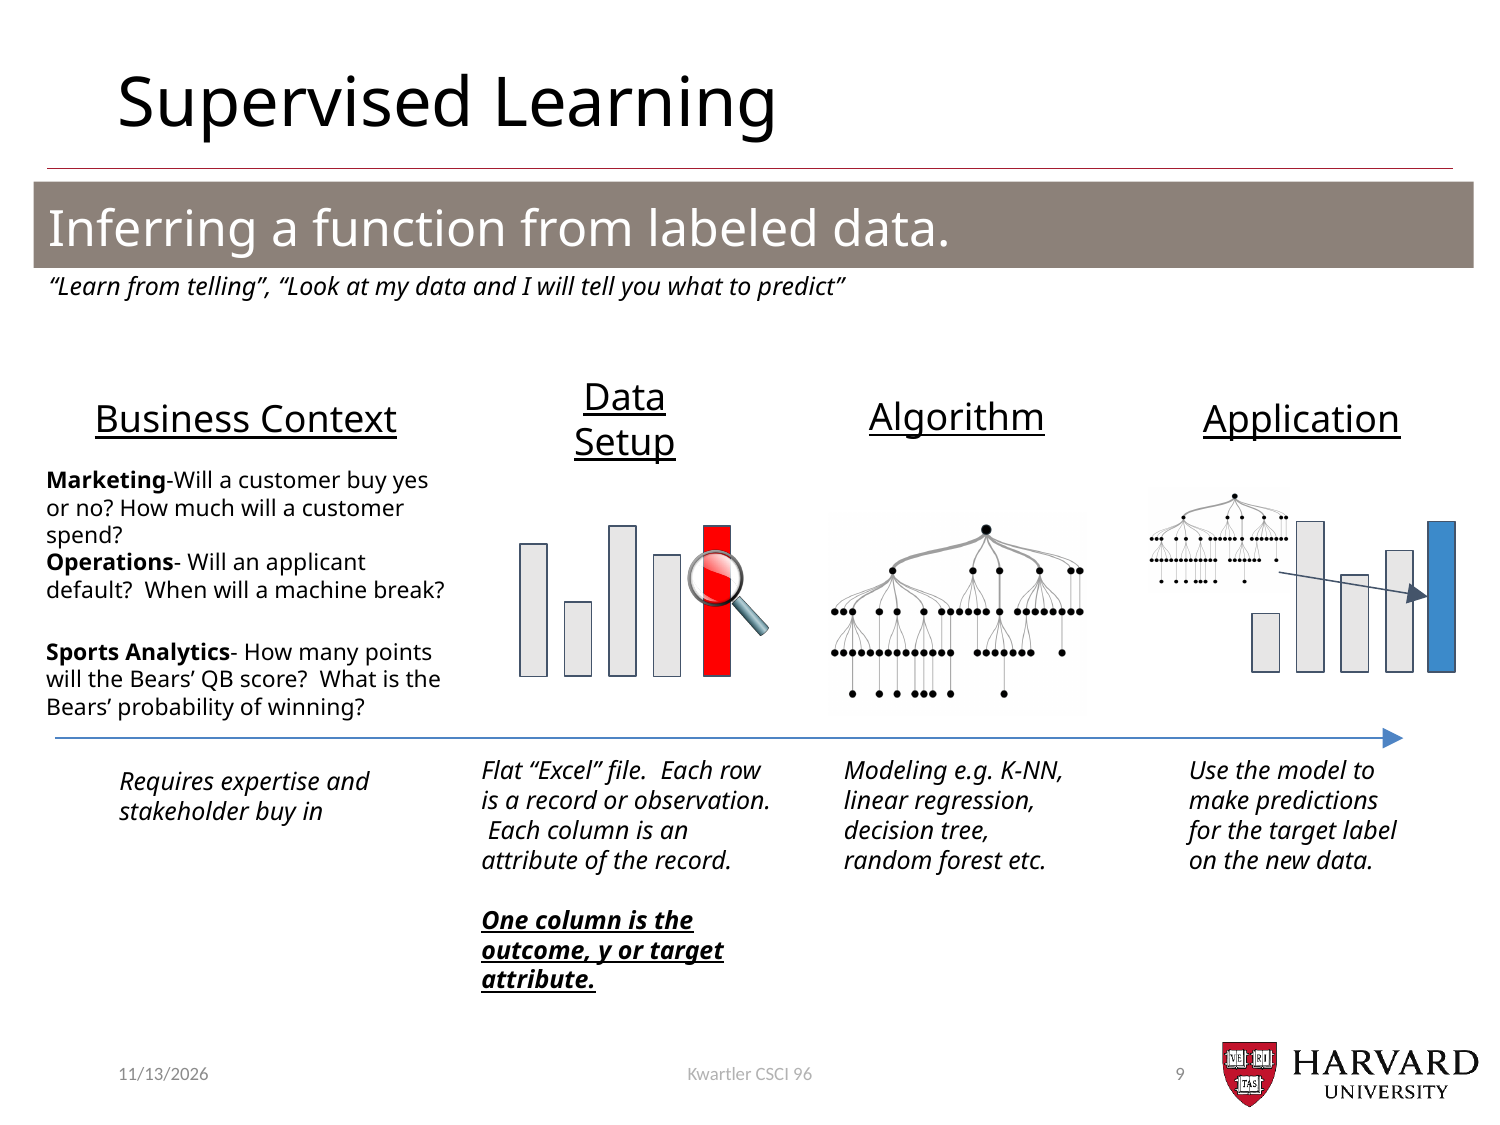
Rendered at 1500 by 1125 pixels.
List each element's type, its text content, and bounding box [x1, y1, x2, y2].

text_box Inferring a function from labeled data. [33, 181, 1474, 255]
footer Kwartler CSCI 96 [496, 1042, 1004, 1103]
text_box Application [1170, 380, 1434, 452]
text_box Sports Analytics- How many points will the Bears’ QB score? What is the Bears’ probability of winning? [30, 621, 461, 737]
text_box [703, 525, 731, 549]
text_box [1148, 487, 1456, 672]
text_box [703, 636, 731, 677]
picture [828, 512, 1087, 717]
slide_number 9 [1059, 1042, 1200, 1103]
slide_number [103, 1042, 441, 1103]
text_box Business Context [23, 380, 469, 452]
text_box Data Setup [527, 357, 722, 429]
text_box “Learn from telling”, “Look at my data and I will tell you what to predict” [33, 255, 1474, 296]
picture [687, 549, 769, 636]
text_box Requires expertise and stakeholder buy in [104, 750, 388, 905]
text_box Algorithm [842, 378, 1073, 450]
text_box Operations- Will an applicant default? When will a machine break? [30, 517, 461, 621]
title Supervised Learning [103, 59, 1397, 157]
picture [1200, 1024, 1500, 1125]
text_box Use the model to make predictions for the target label on the new data. [1173, 739, 1431, 861]
text_box Flat “Excel” file. Each row is a record or observation. Each column is an attribute of the record. One column is the outcome, y or target attribute. [466, 739, 793, 1029]
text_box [519, 525, 681, 677]
text_box Modeling e.g. K-NN, linear regression, decision tree, random forest etc. [828, 739, 1086, 894]
text_box Marketing-Will a customer buy yes or no? How much will a customer spend? [30, 450, 461, 517]
